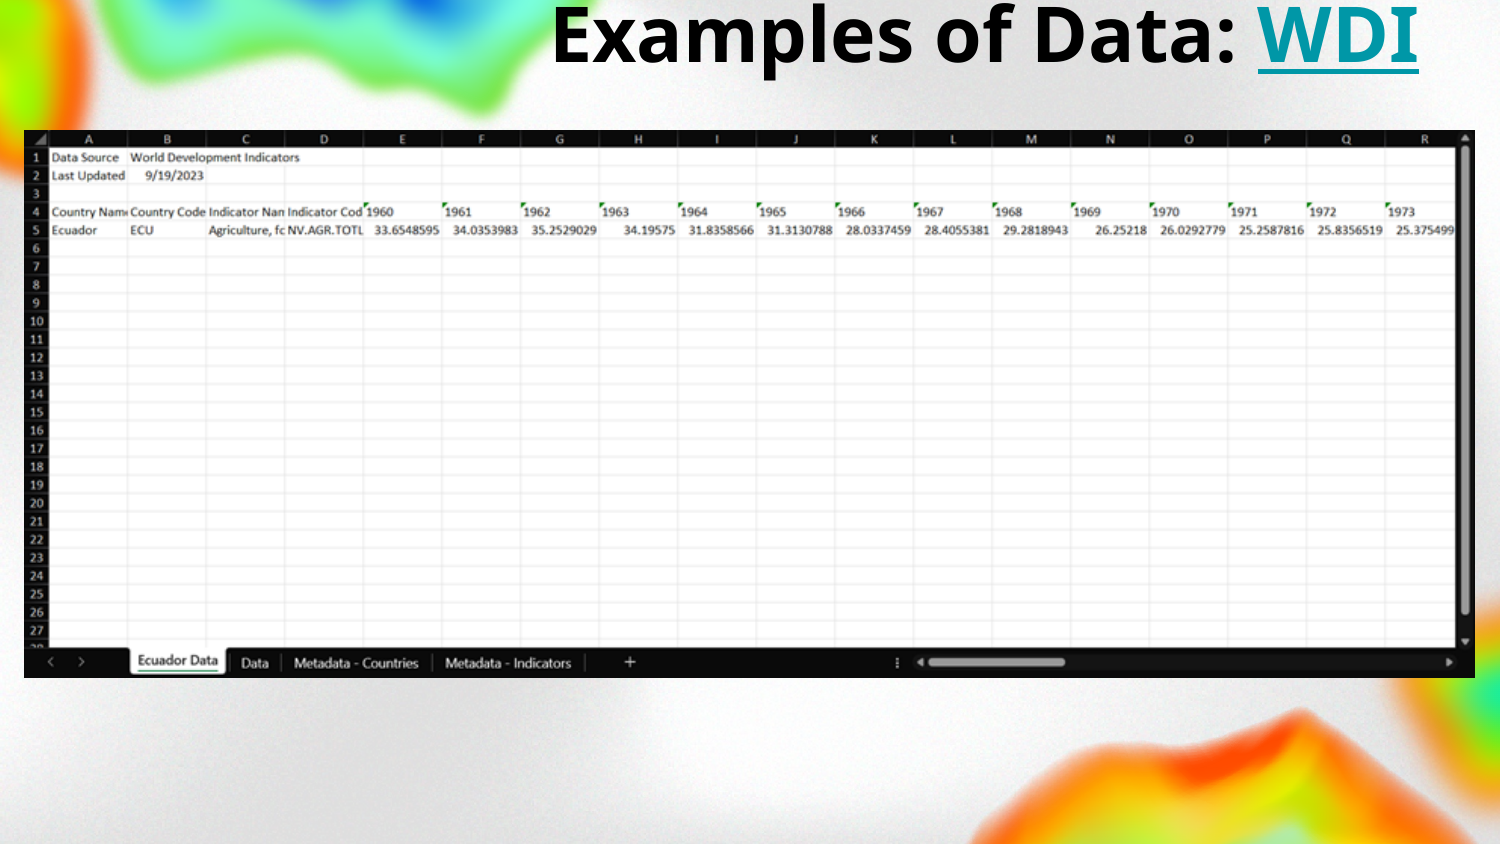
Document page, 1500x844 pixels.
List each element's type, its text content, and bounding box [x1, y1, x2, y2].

picture [0, 0, 1500, 844]
title Examples of Data: WDI [534, 0, 1500, 106]
